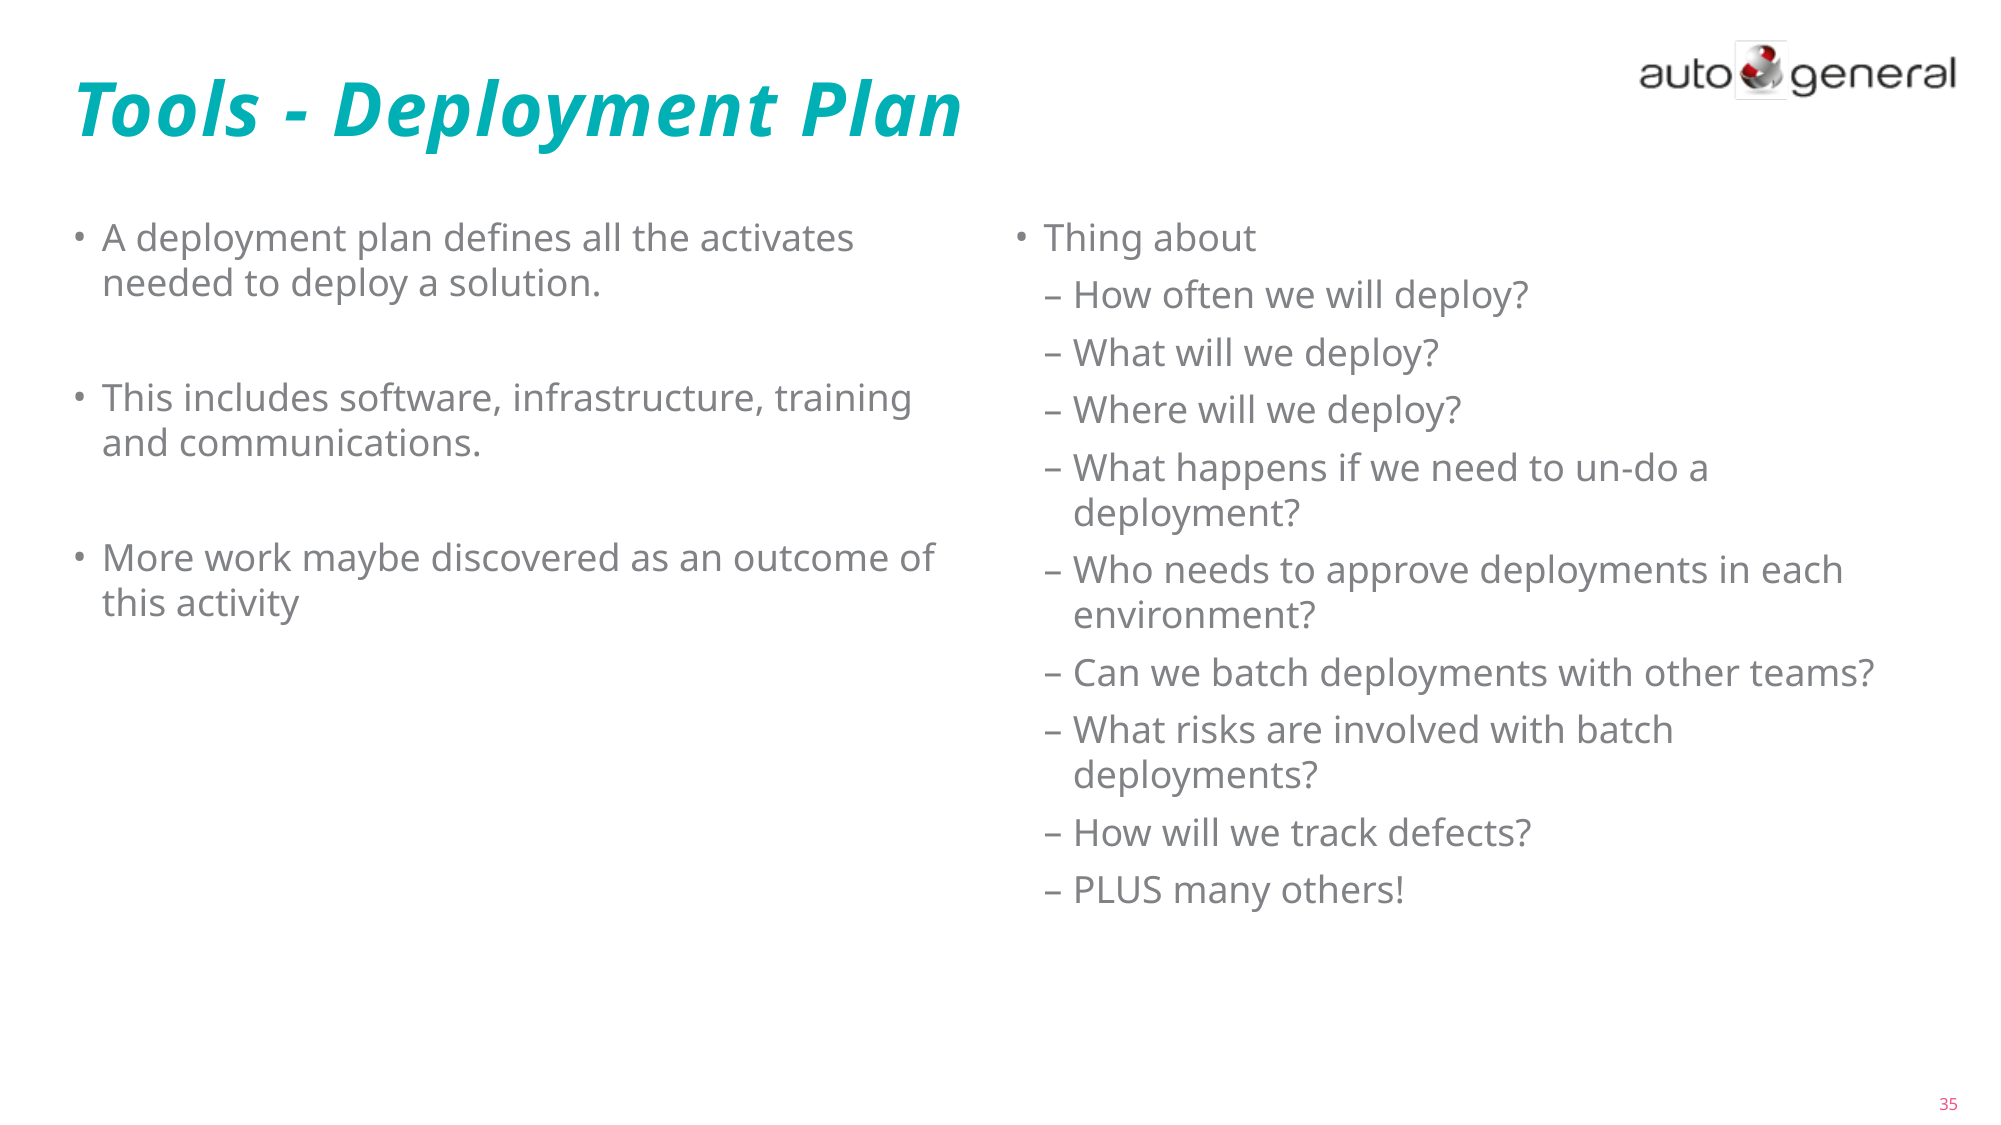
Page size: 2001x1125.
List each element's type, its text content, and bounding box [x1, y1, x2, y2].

title Tools - Deployment Plan [72, 67, 1618, 159]
text_box [315, 332, 2000, 1125]
list Thing about How often we will deploy? What will we deploy? Where will we deploy? What happens if we need to un-do a deployment? Who needs to approve deployments in each environment? Can we batch deployments with other teams? What risks are involved with batch deployments? How will we track defects? PLUS many others! [1014, 213, 1928, 332]
picture [1596, 8, 2000, 133]
list A deployment plan defines all the activates needed to deploy a solution. This includes software, infrastructure, training and communications. More work maybe discovered as an outcome of this activity [72, 213, 986, 962]
